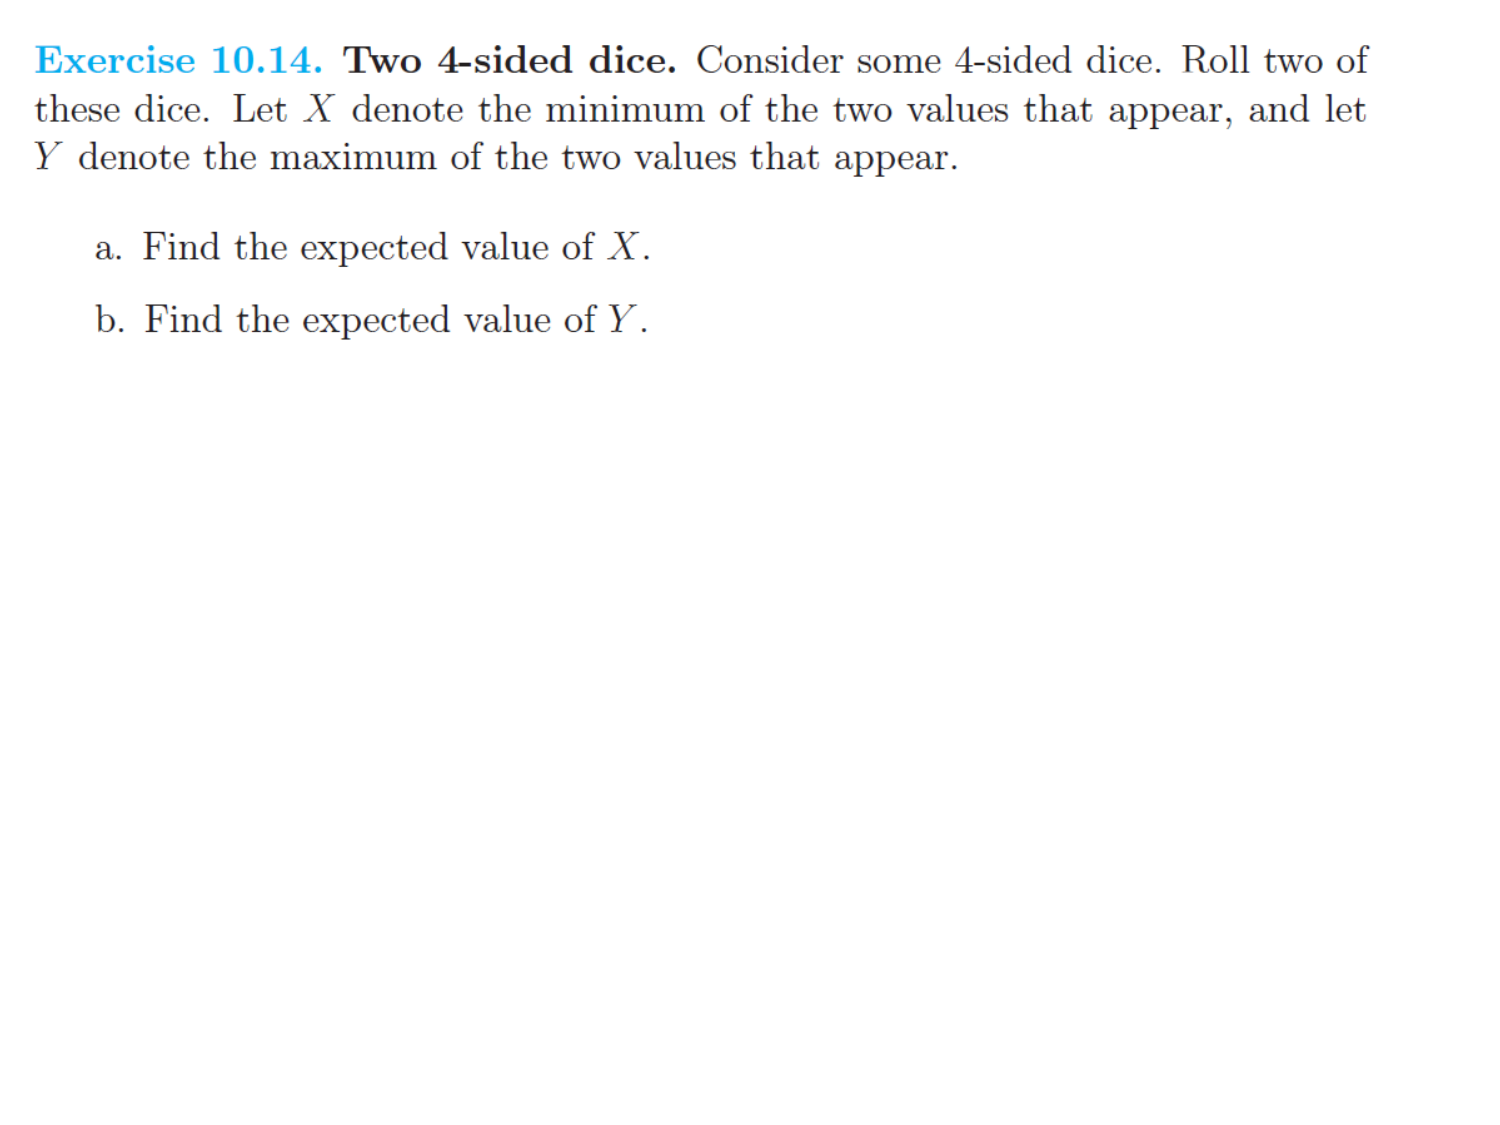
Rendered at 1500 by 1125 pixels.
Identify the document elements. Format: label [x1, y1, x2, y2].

picture [17, 19, 1398, 371]
